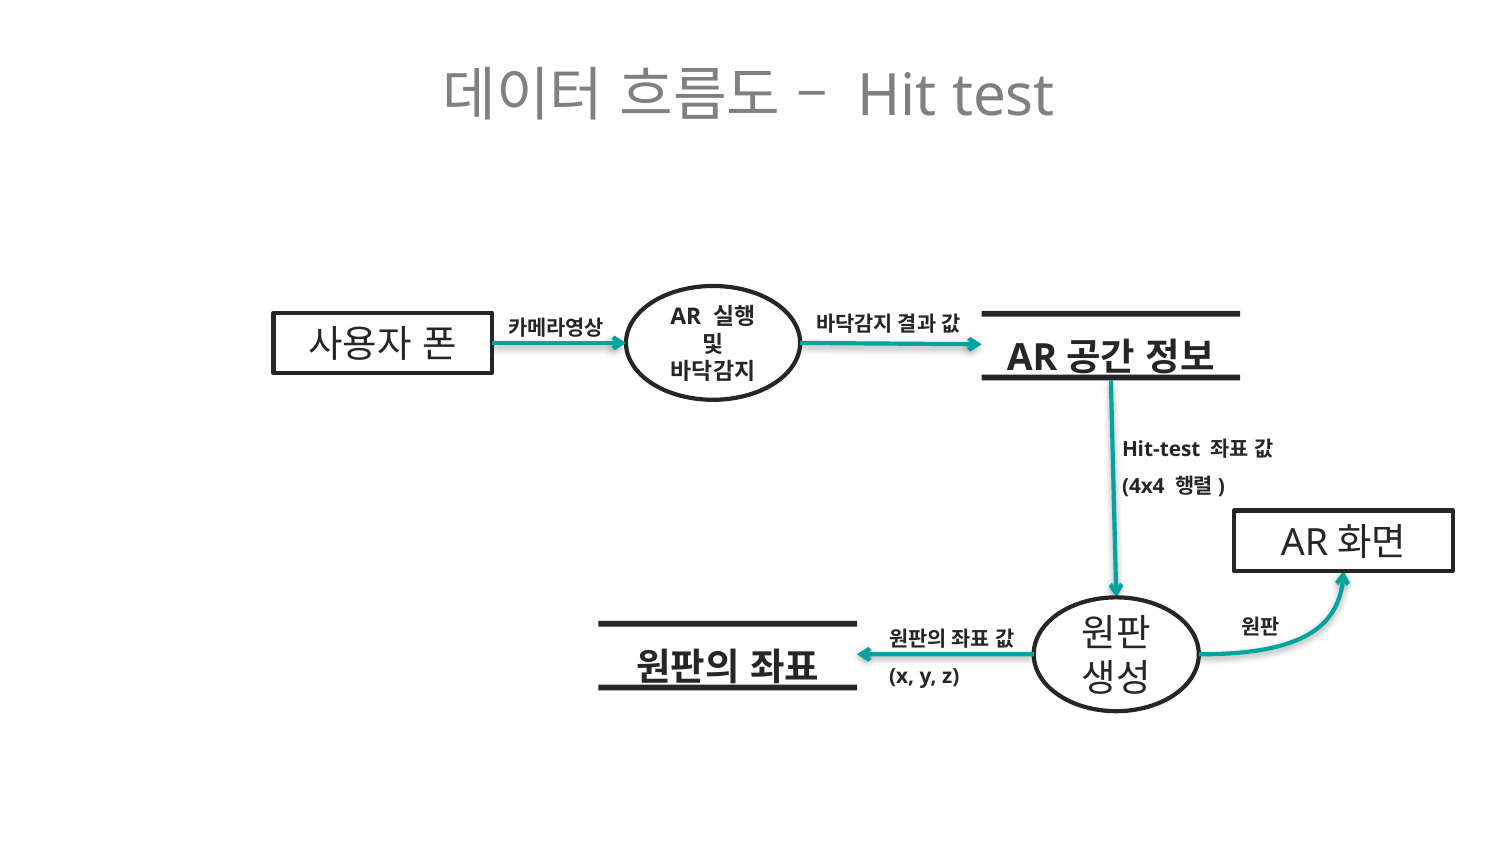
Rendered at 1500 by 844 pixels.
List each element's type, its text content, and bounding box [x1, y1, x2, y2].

text_box AR화면 [1232, 508, 1455, 573]
text_box 원판 생성 [1031, 595, 1200, 714]
text_box 바닥감지 결과 값 [816, 297, 961, 336]
text_box 카메라영상 [508, 301, 604, 339]
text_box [598, 619, 858, 691]
text_box 원판의 좌표 값 (x, y, z) [889, 664, 1021, 688]
text_box 데이터 흐름도 – Hit test [62, 49, 1436, 131]
text_box 사용자 폰 [271, 311, 494, 375]
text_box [1198, 570, 1344, 655]
text_box AR 실행 및 바닥감지 [624, 283, 803, 402]
text_box Hit-test 좌표 값 (4x4 행렬) [1121, 423, 1274, 499]
text_box 원판의 좌표 값 (x, y, z) [889, 612, 1021, 650]
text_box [981, 309, 1241, 381]
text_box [1110, 388, 1117, 598]
